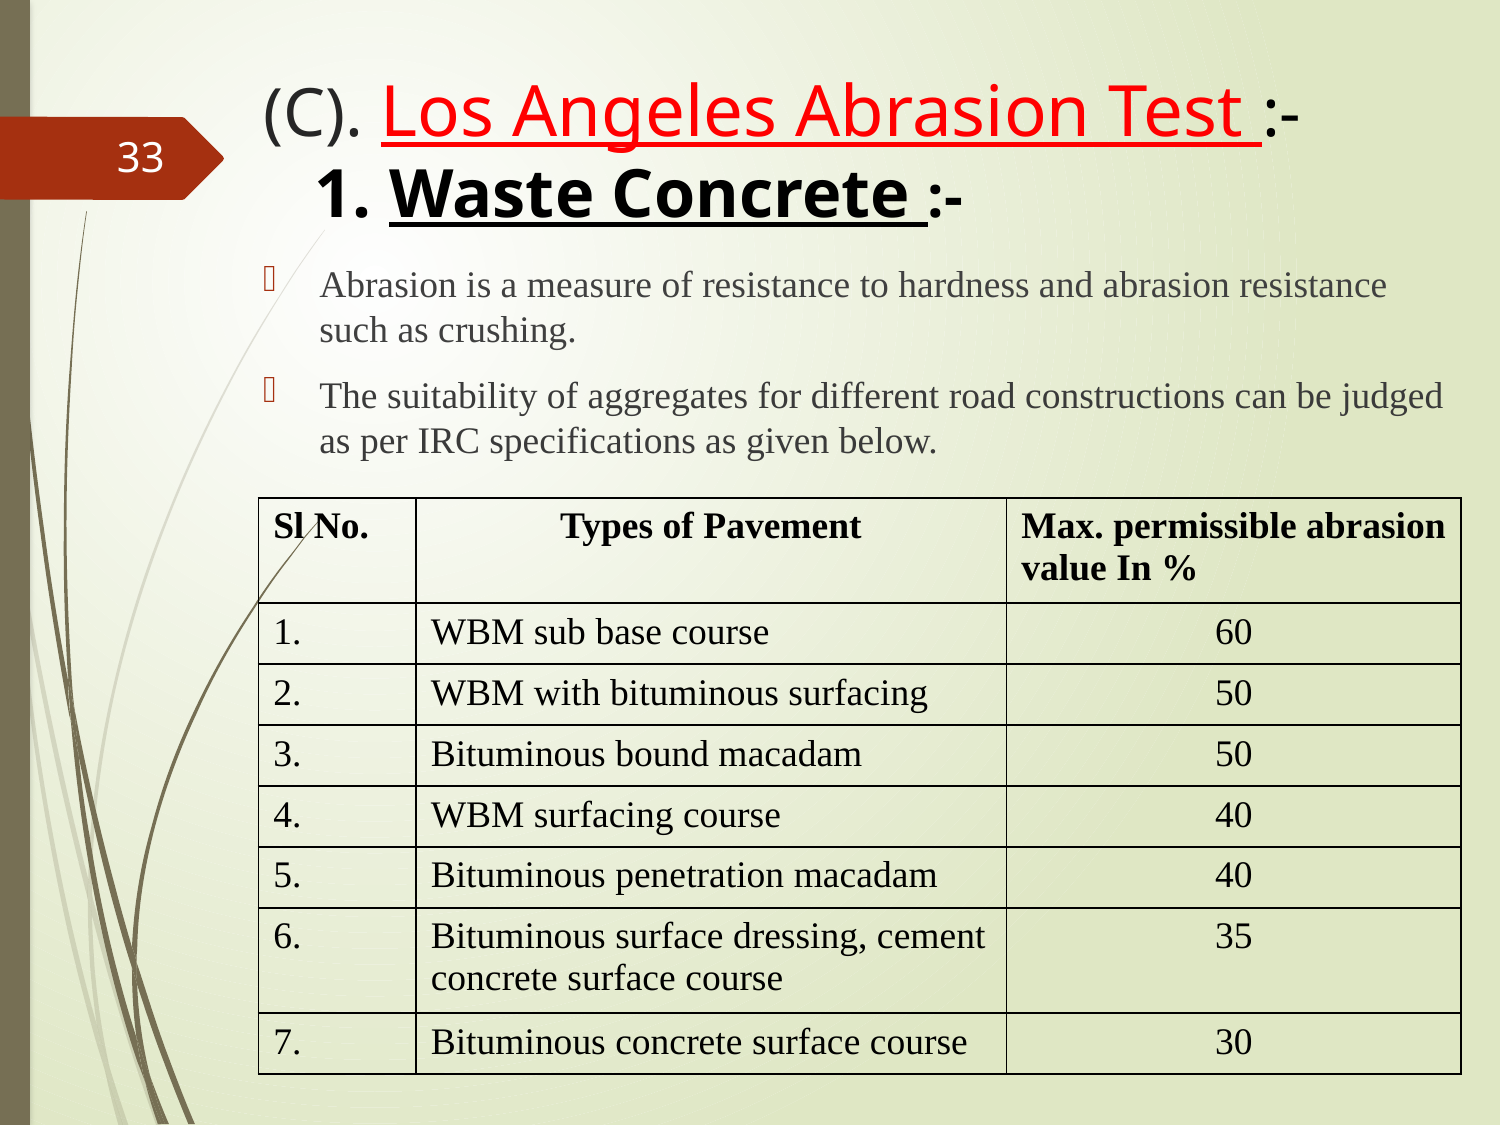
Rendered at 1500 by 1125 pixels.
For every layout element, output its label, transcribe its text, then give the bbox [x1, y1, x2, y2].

table_cell Bituminous penetration macadam [417, 848, 1006, 907]
table_cell WBM sub base course [417, 604, 1006, 663]
table_header Types of Pavement [417, 499, 1006, 602]
table_cell 1. [259, 604, 415, 663]
table_cell 3. [259, 726, 415, 785]
table_cell 4. [259, 787, 415, 846]
table_cell 40 [1007, 848, 1460, 907]
table_cell 35 [1007, 909, 1460, 1012]
table_cell 60 [1007, 604, 1460, 663]
table_cell 40 [1007, 787, 1460, 846]
table_cell Bituminous concrete surface course [417, 1014, 1006, 1073]
list Abrasion is a measure of resistance to hardness and abrasion resistance such as crushing. The suitability of aggregates for different road constructions can be judged as per IRC specifications as given below. [248, 252, 1462, 1090]
table_cell 7. [259, 1014, 415, 1073]
table_cell 2. [259, 665, 415, 724]
table_cell Bituminous bound macadam [417, 726, 1006, 785]
table_cell 50 [1007, 665, 1460, 724]
table_cell WBM with bituminous surfacing [417, 665, 1006, 724]
slide_number 33 [83, 129, 180, 190]
title (C). Los Angeles Abrasion Test :- 1. Waste Concrete :- [248, 57, 1462, 252]
table_cell 30 [1007, 1014, 1460, 1073]
table_cell Bituminous surface dressing, cement concrete surface course [417, 909, 1006, 1012]
table_cell 5. [259, 848, 415, 907]
table_header Max. permissible abrasion value In % [1007, 499, 1460, 602]
table_cell 6. [259, 909, 415, 1012]
table_cell WBM surfacing course [417, 787, 1006, 846]
table_header Sl No. [259, 499, 415, 602]
table_cell 50 [1007, 726, 1460, 785]
